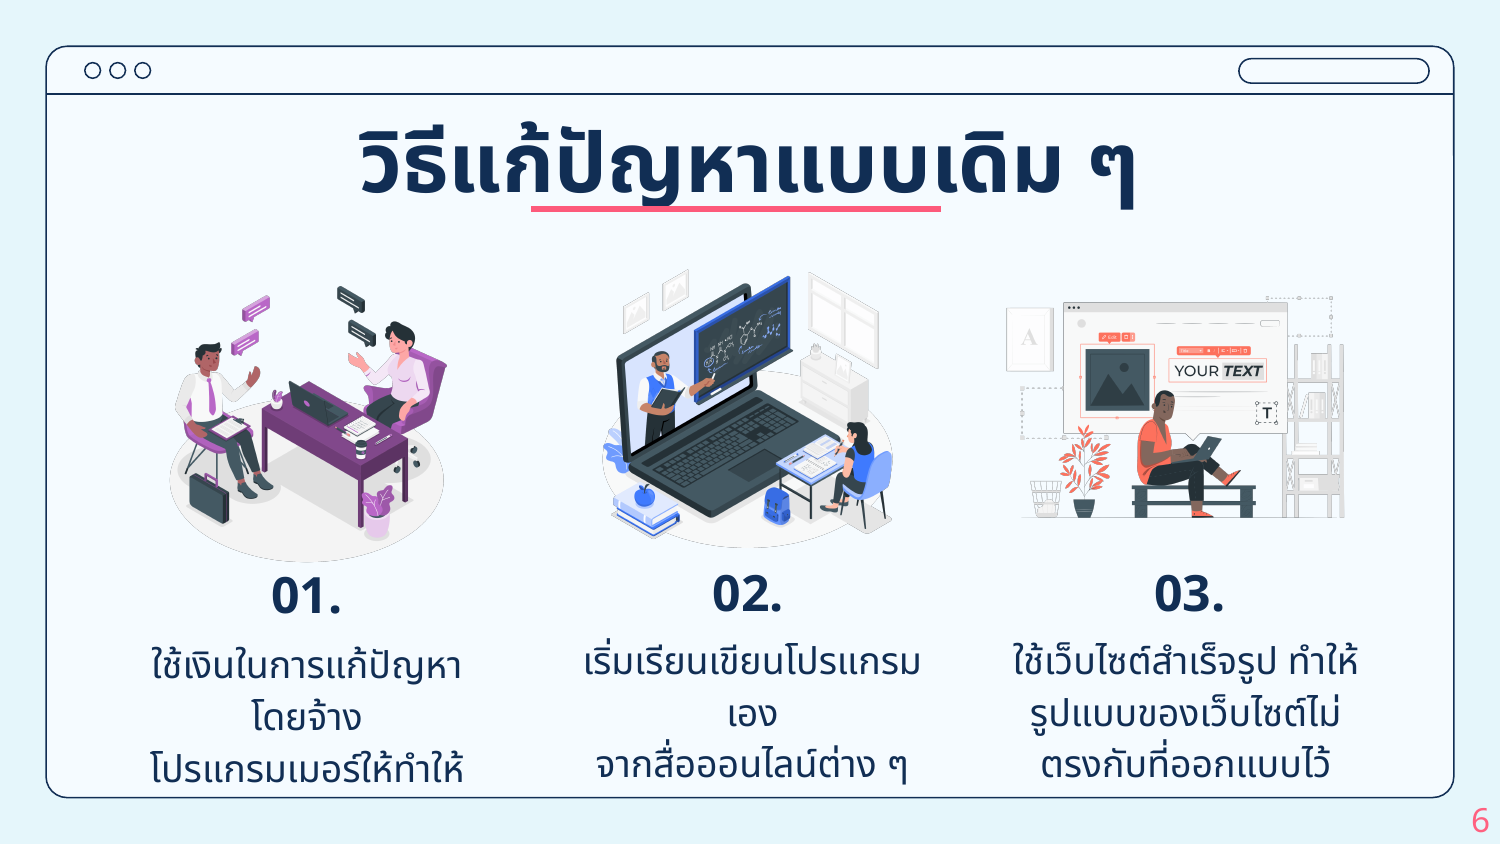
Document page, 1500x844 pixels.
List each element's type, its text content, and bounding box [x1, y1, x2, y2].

subtitle ใช้เงินในการแก้ปัญหา โดยจ้าง โปรแกรมเมอร์ให้ทำให้ [118, 640, 497, 764]
text_box ใช้เว็บไซต์สำเร็จรูป ทำให้รูปแบบของเว็บไซต์ไม่ตรงกับที่ออกแบบไว้ [996, 615, 1375, 760]
subtitle เริ่มเรียนเขียนโปรแกรมเอง จากสื่อออนไลน์ต่าง ๆ [563, 615, 942, 760]
picture [597, 255, 898, 557]
picture [987, 218, 1364, 594]
subtitle 02. [559, 553, 938, 637]
text_box 6 [1456, 792, 1500, 844]
picture [156, 270, 458, 571]
subtitle 01. [118, 556, 497, 640]
title วิธีแก้ปัญหาแบบเดิม ๆ [118, 94, 1382, 198]
subtitle 03. [1000, 553, 1379, 637]
